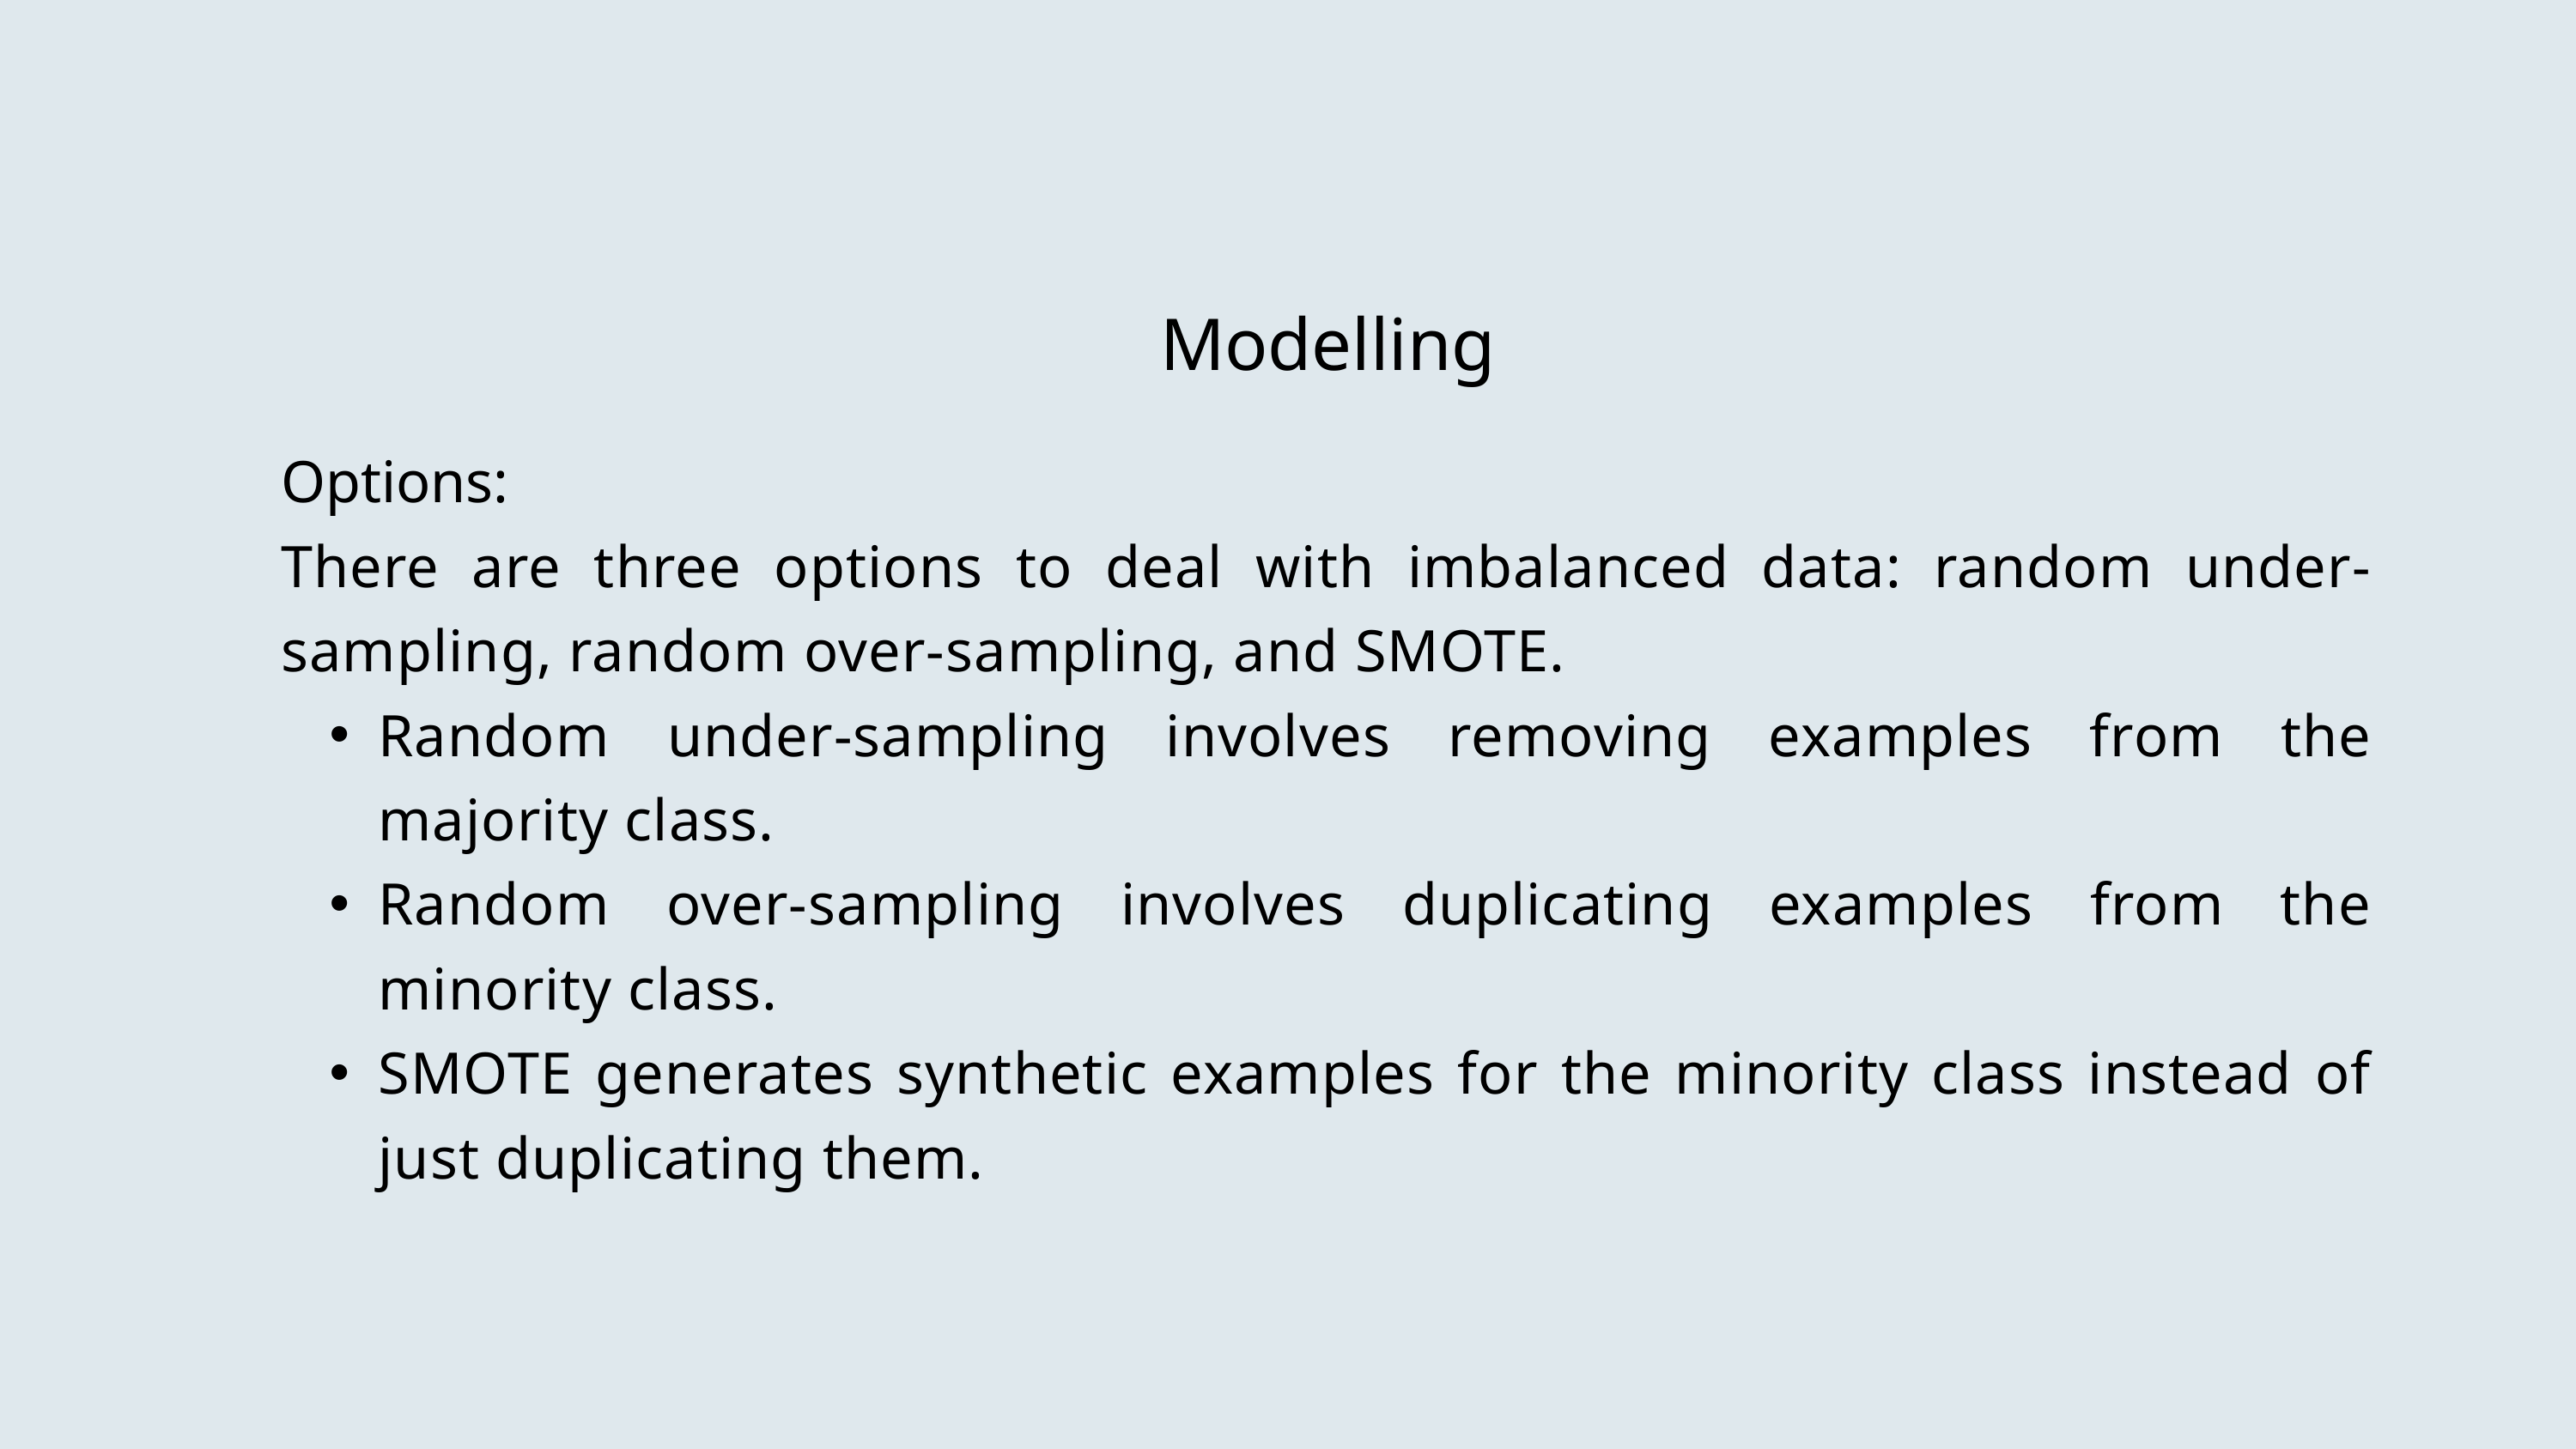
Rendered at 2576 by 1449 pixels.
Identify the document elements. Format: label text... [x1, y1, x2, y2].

text_box Modelling [756, 284, 1900, 385]
text_box Options: There are three options to deal with imbalanced data: random under-sampling, random over-sampling, and SMOTE. Random under-sampling involves removing examples from the majority class. Random over-sampling involves duplicating examples from the minority class. SMOTE generates synthetic examples for the minority class instead of just duplicating them. [281, 429, 2375, 1276]
